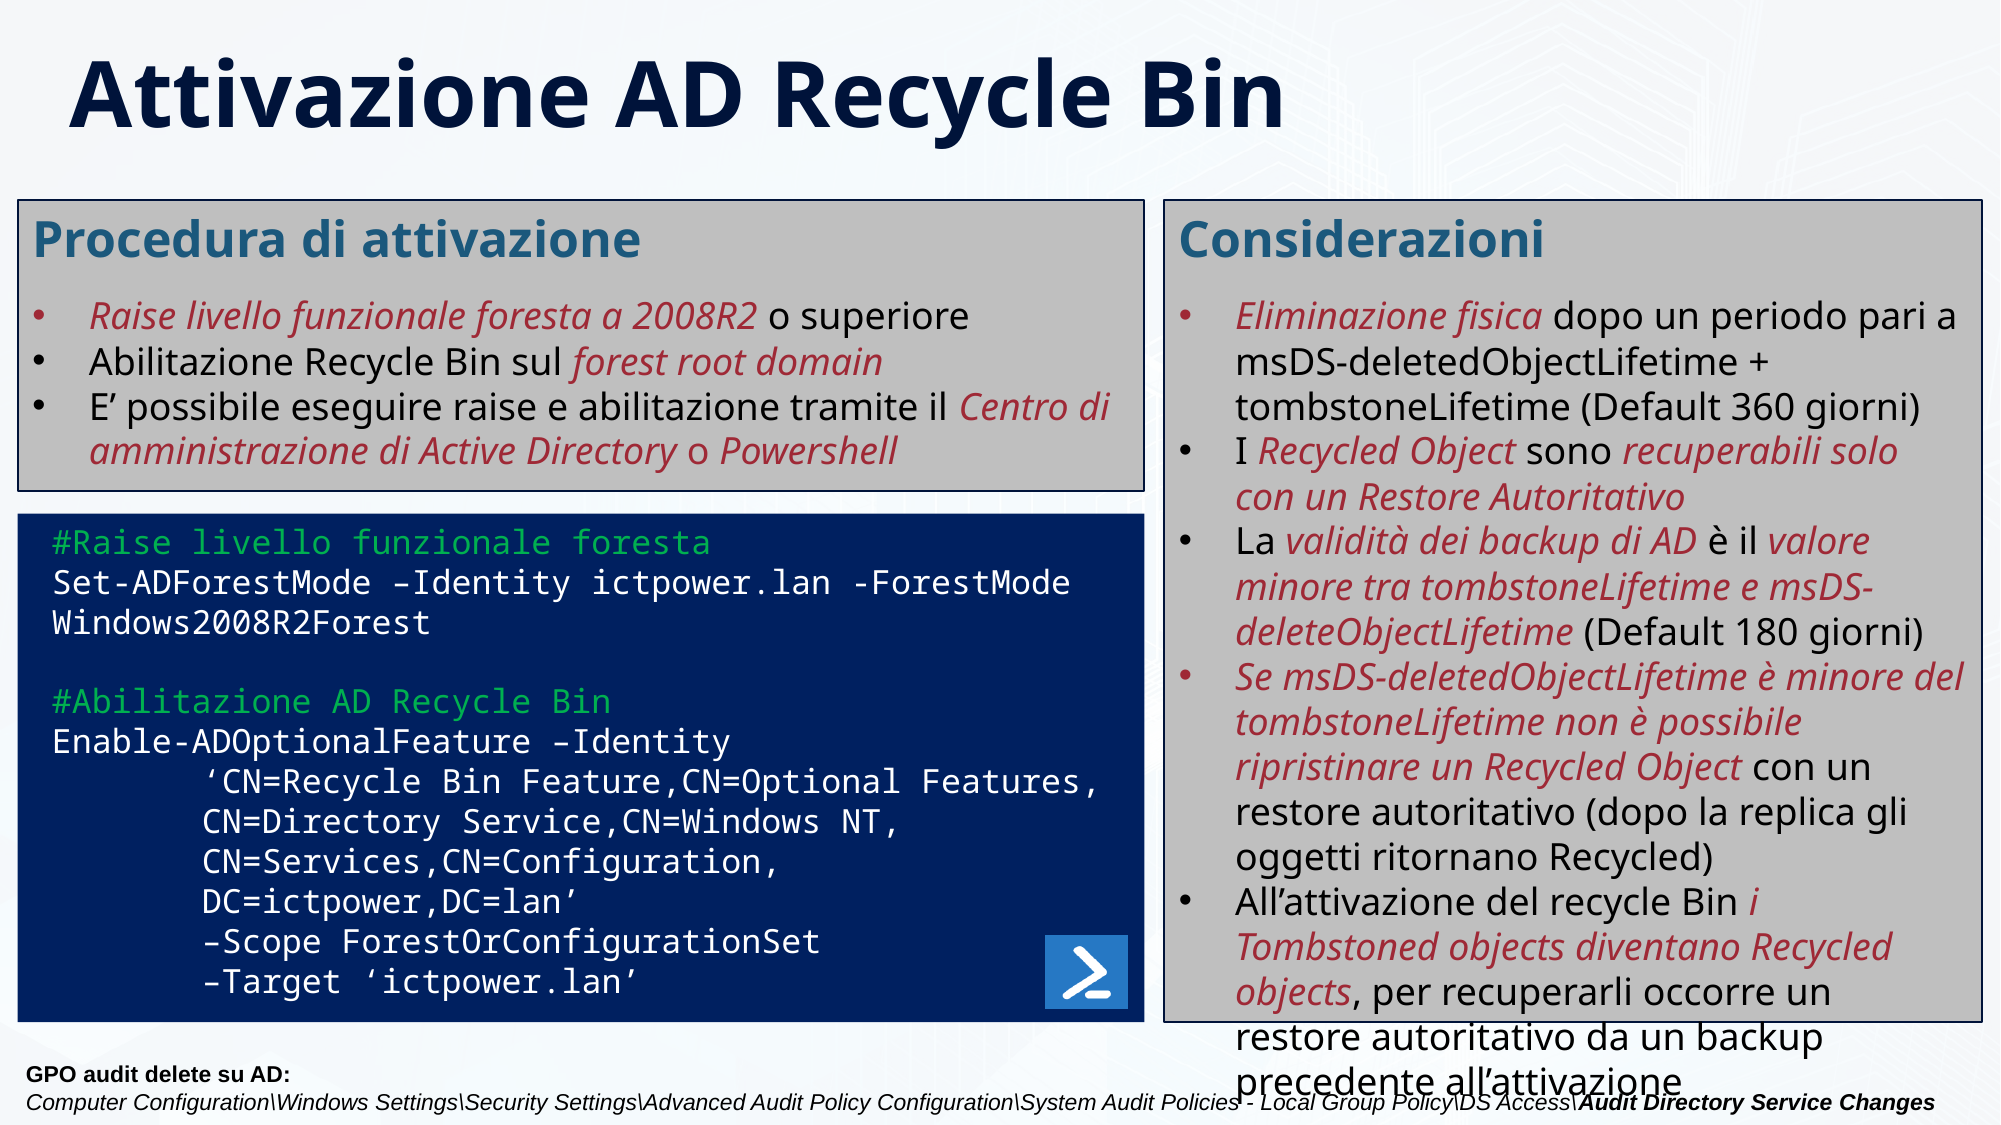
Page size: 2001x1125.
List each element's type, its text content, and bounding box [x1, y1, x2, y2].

title Attivazione AD Recycle Bin [55, 29, 1945, 166]
text_box GPO audit delete su AD: Computer Configuration\Windows Settings\Security Settings\Advanced Audit Policy Configuration\System Audit Policies - Local Group Policy\DS Access\Audit Directory Service Changes [25, 1059, 1937, 1115]
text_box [17, 199, 1983, 1023]
